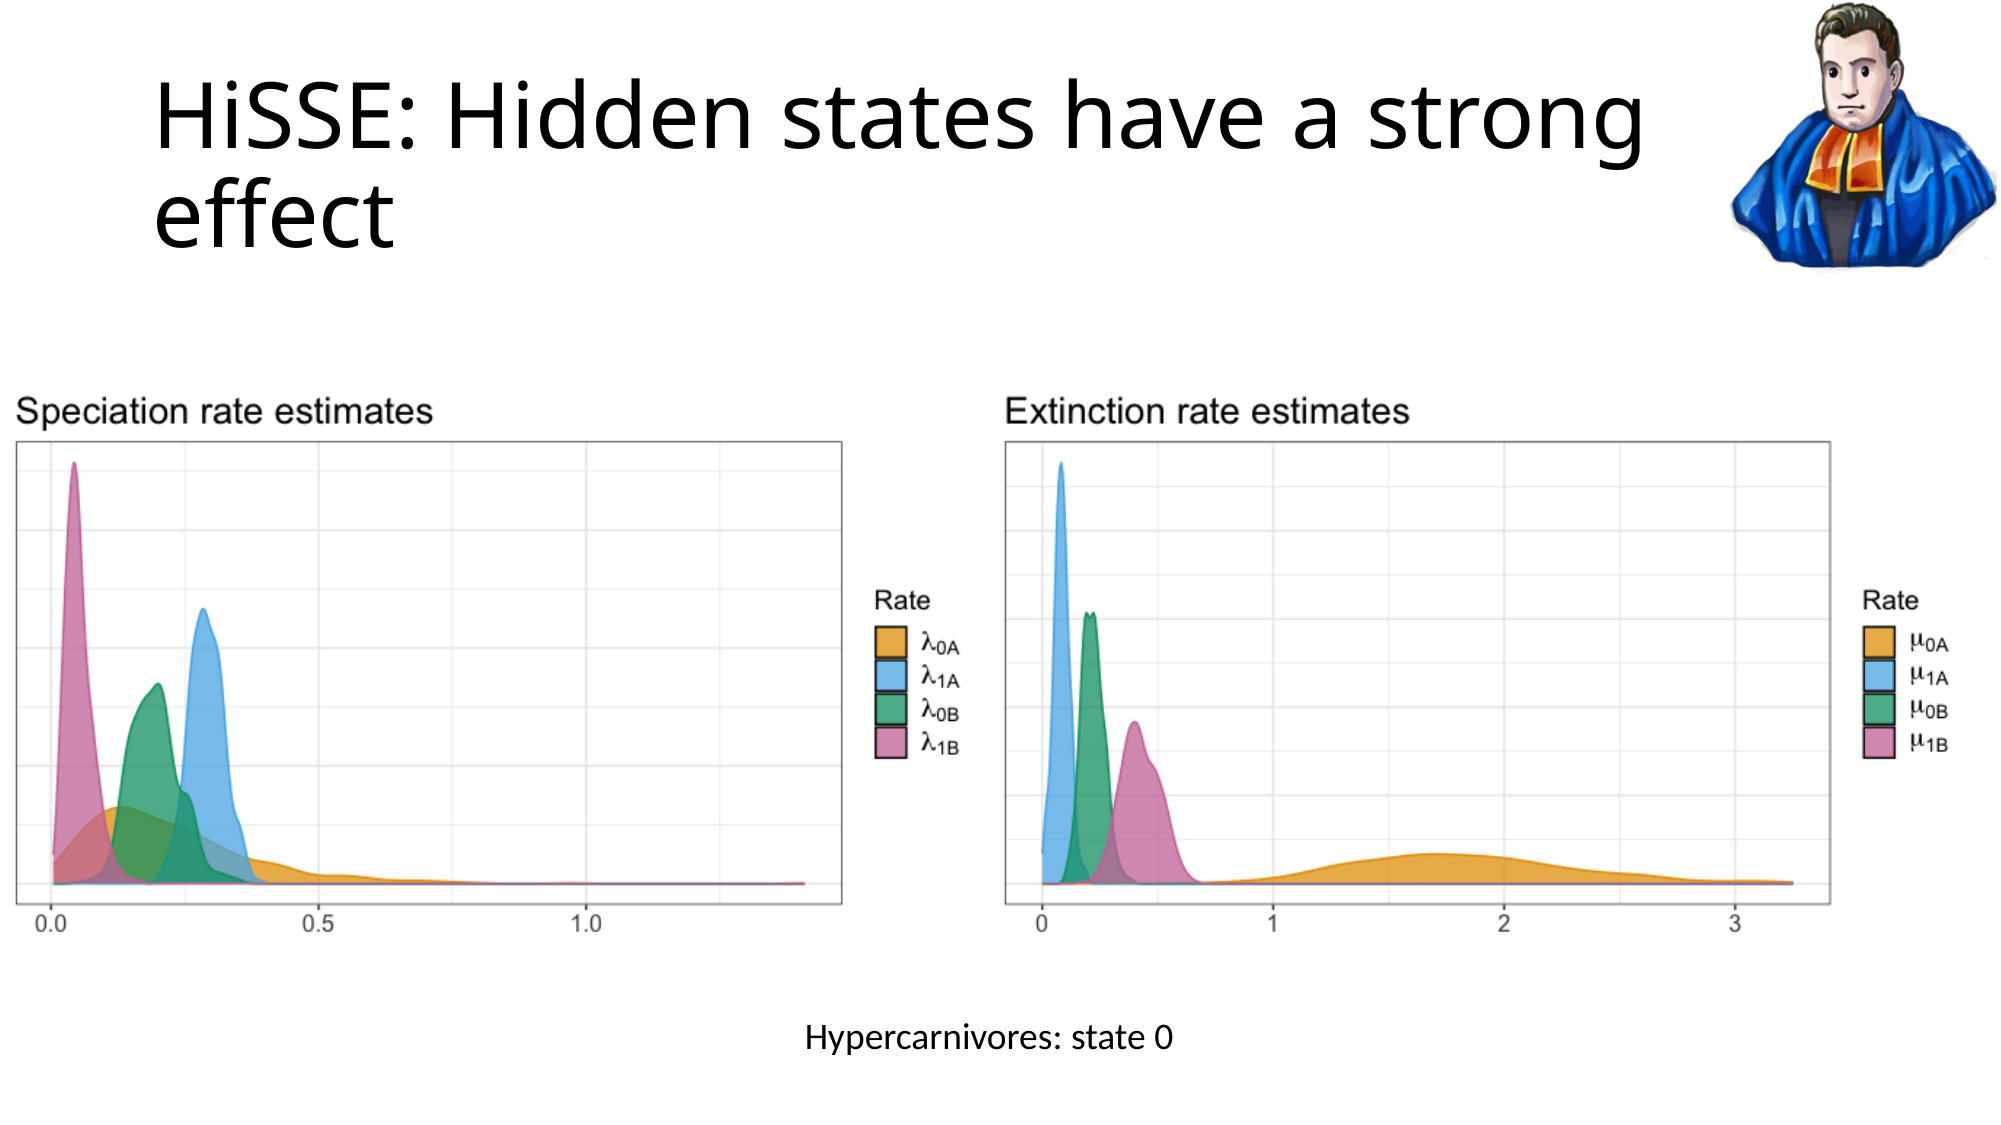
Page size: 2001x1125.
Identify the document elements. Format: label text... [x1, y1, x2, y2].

picture [0, 386, 1981, 978]
picture [1723, 0, 2000, 278]
text_box Hypercarnivores: state 0 [790, 1004, 1189, 1065]
title HiSSE: Hidden states have a strong effect [137, 59, 1723, 278]
